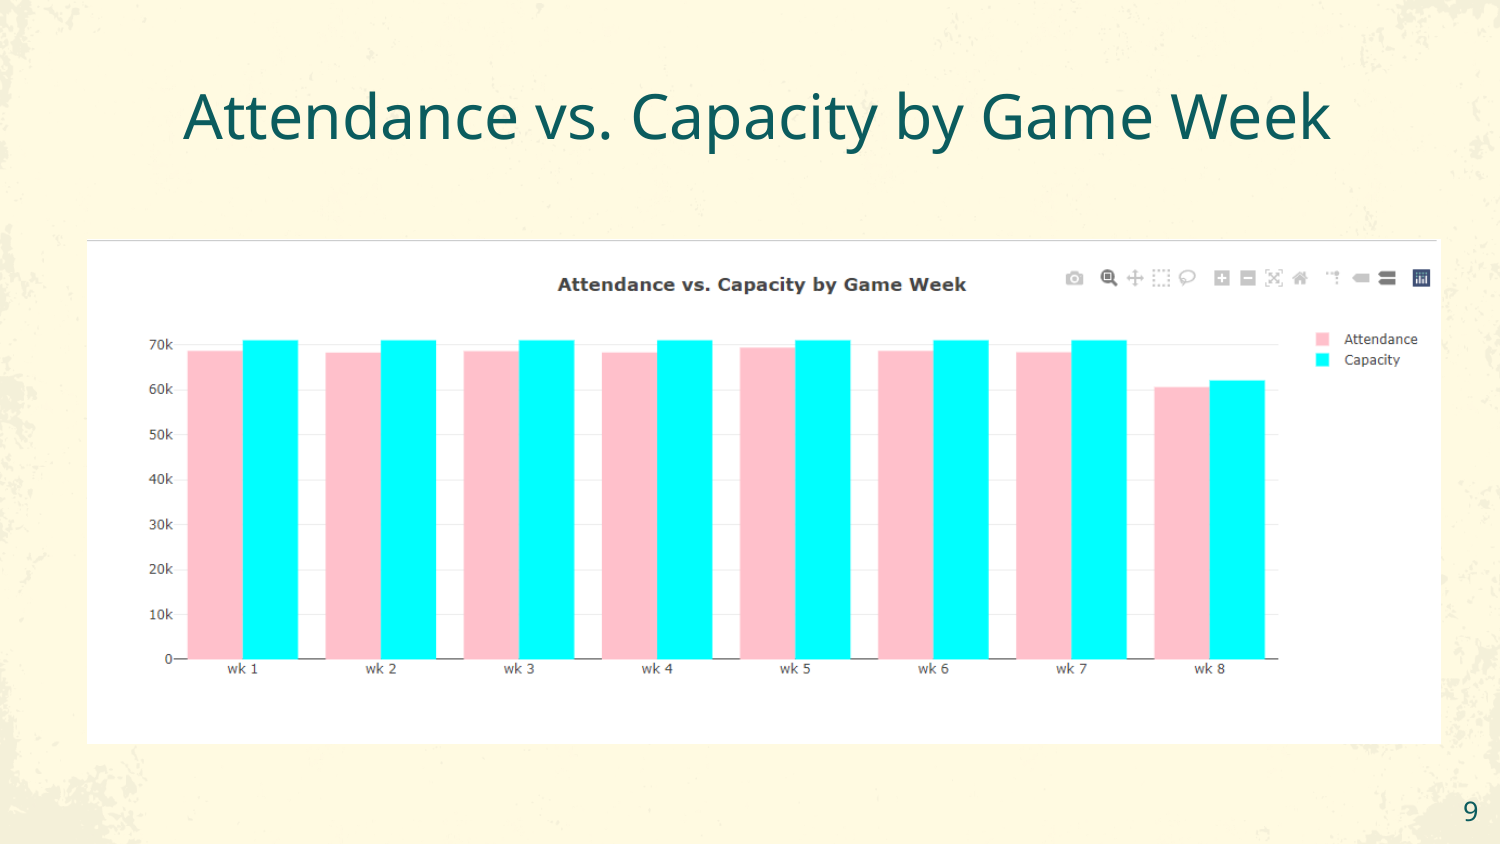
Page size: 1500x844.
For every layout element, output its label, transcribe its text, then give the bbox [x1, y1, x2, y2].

slide_number ‹#› [1403, 779, 1494, 844]
picture [87, 239, 1441, 745]
title Attendance vs. Capacity by Game Week [118, 70, 1382, 150]
